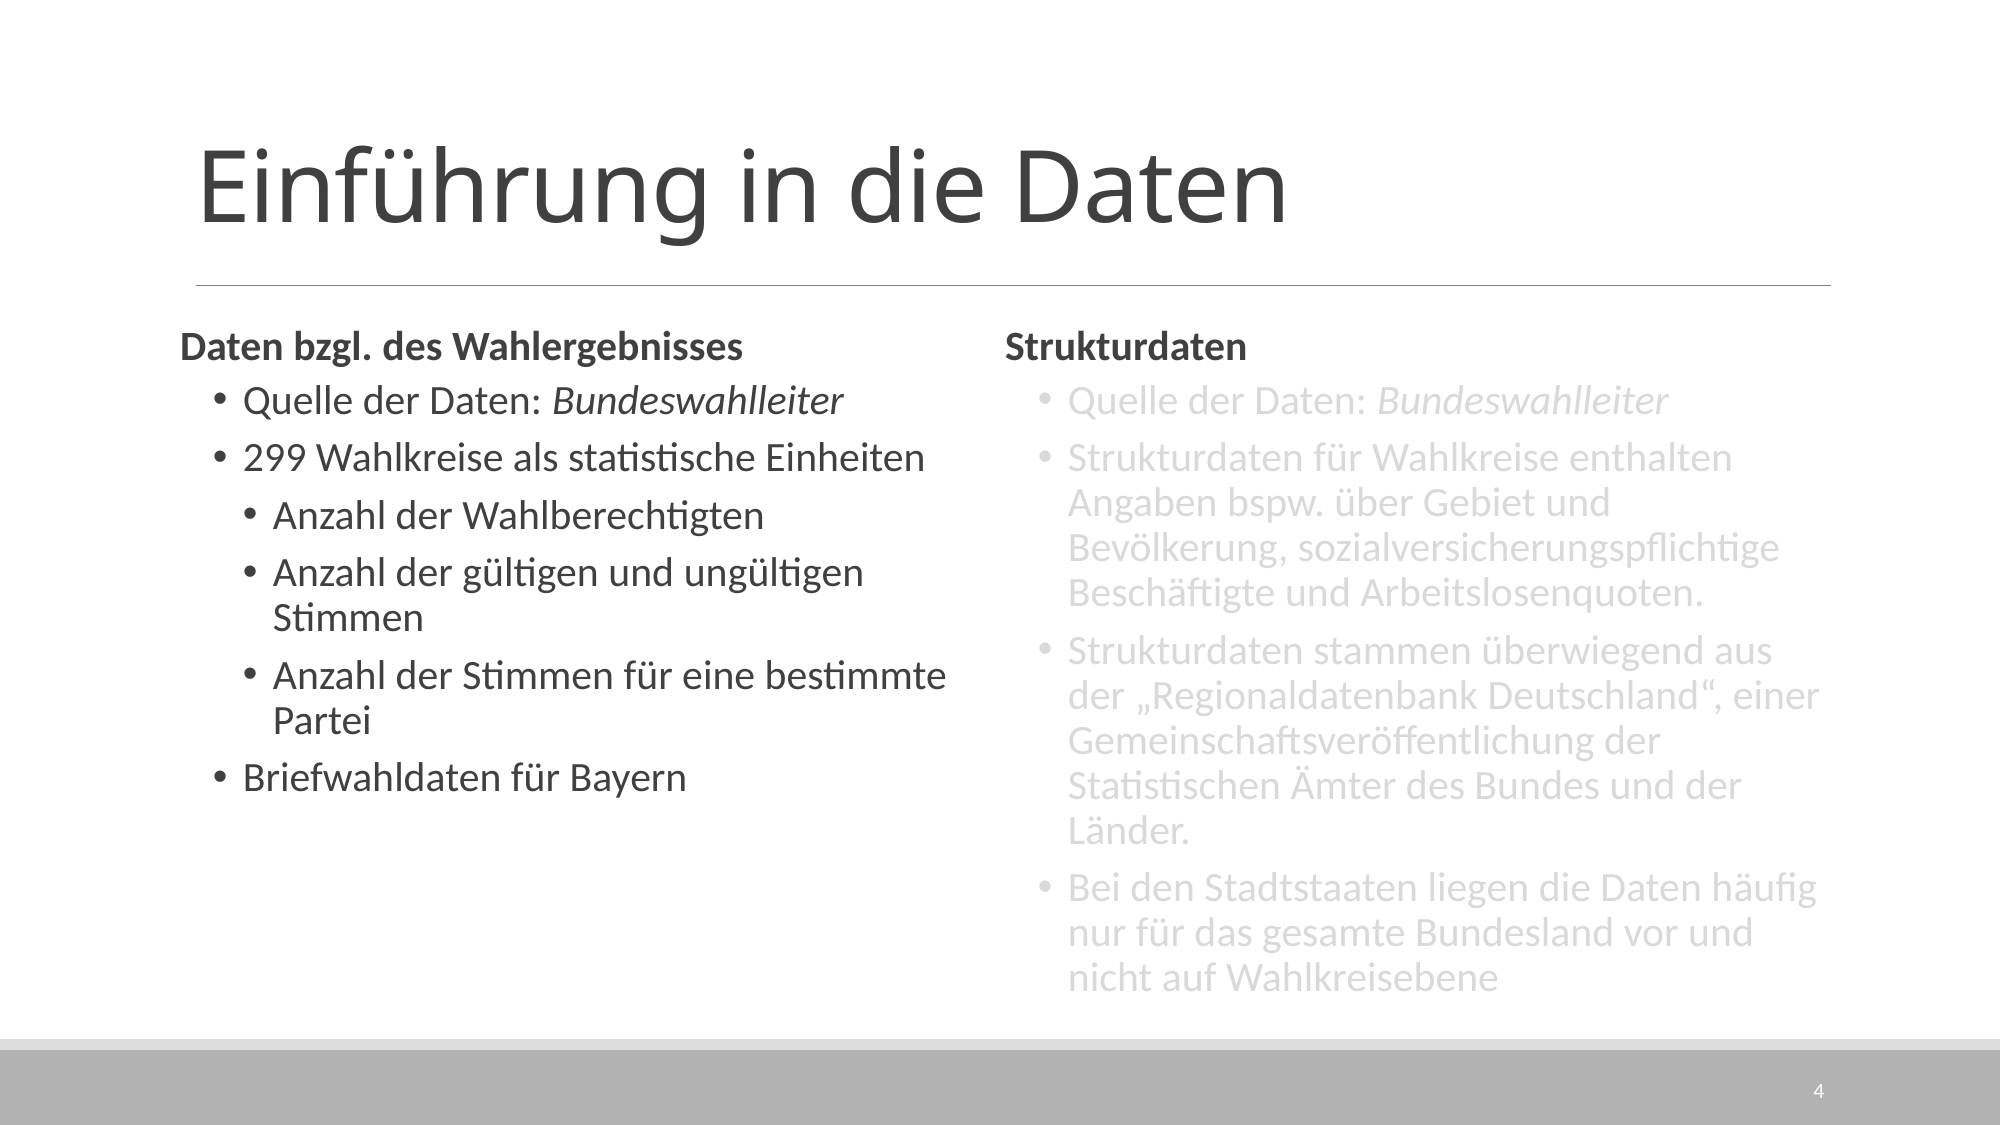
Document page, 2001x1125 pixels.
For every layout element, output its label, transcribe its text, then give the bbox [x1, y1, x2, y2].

title Einführung in die Daten [180, 119, 1830, 251]
list Daten bzgl. des Wahlergebnisses Quelle der Daten: Bundeswahlleiter 299 Wahlkreise als statistische Einheiten Anzahl der Wahlberechtigten Anzahl der gültigen und ungültigen Stimmen Anzahl der Stimmen für eine bestimmte Partei Briefwahldaten für Bayern Strukturdaten Quelle der Daten: Bundeswahlleiter Strukturdaten für Wahlkreise enthalten Angaben bspw. über Gebiet und Bevölkerung, sozialversicherungspflichtige Beschäftigte und Arbeitslosenquoten. Strukturdaten stammen überwiegend aus der „Regionaldatenbank Deutschland“, einer Gemeinschaftsveröffentlichung der Statistischen Ämter des Bundes und der Länder. Bei den Stadtstaaten liegen die Daten häufig nur für das gesamte Bundesland vor und nicht auf Wahlkreisebene [180, 317, 1830, 993]
slide_number 4 [1624, 1059, 1840, 1120]
